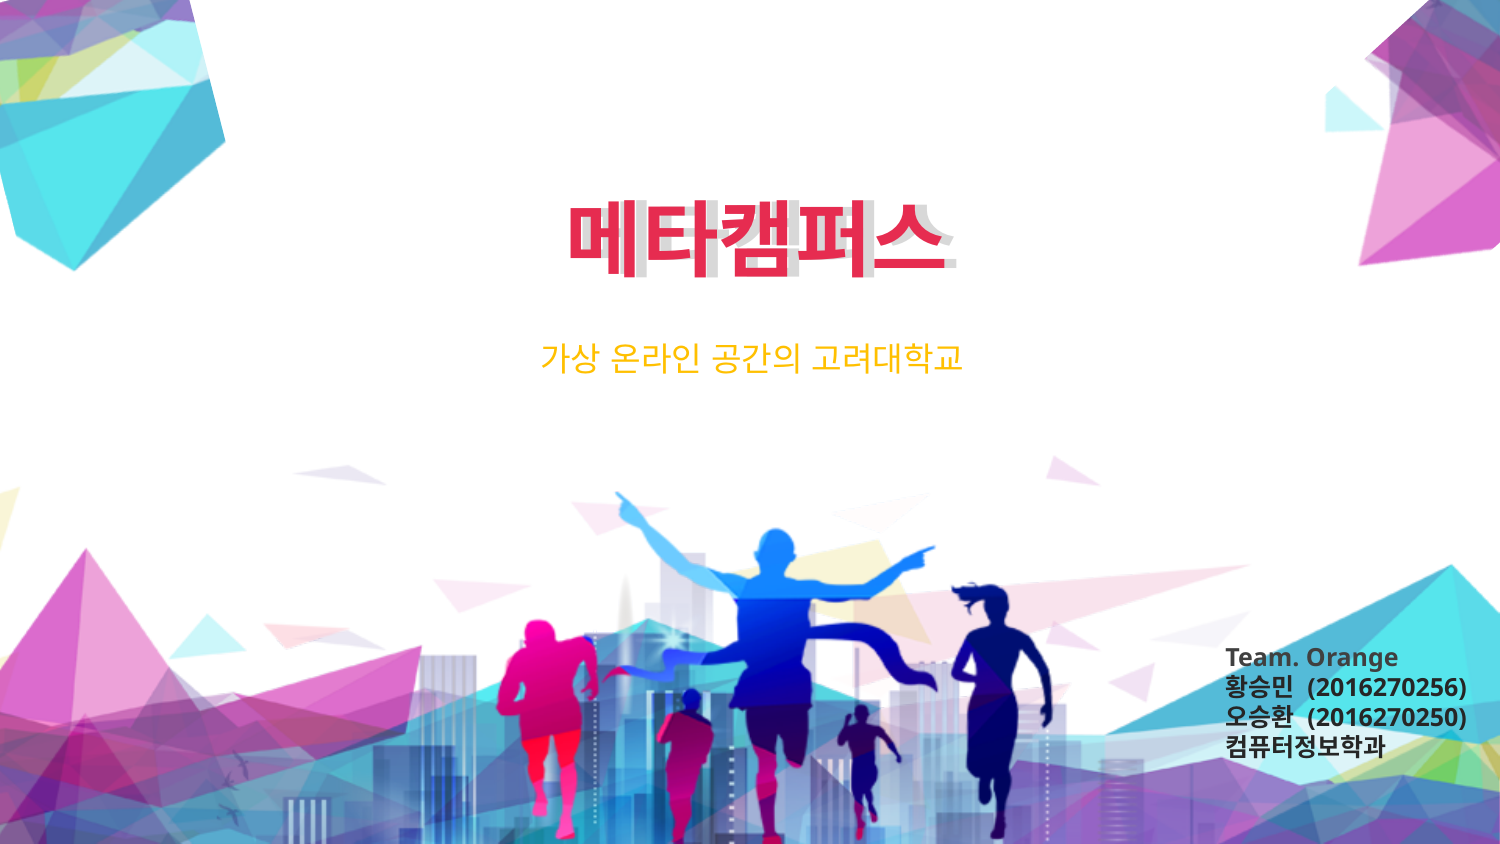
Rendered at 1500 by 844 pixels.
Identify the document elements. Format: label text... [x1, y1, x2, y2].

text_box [485, 178, 1041, 296]
picture [0, 0, 277, 398]
picture [0, 445, 1500, 844]
picture [1250, 0, 1500, 331]
text_box 가상 온라인 공간의 고려대학교 [525, 330, 1140, 385]
